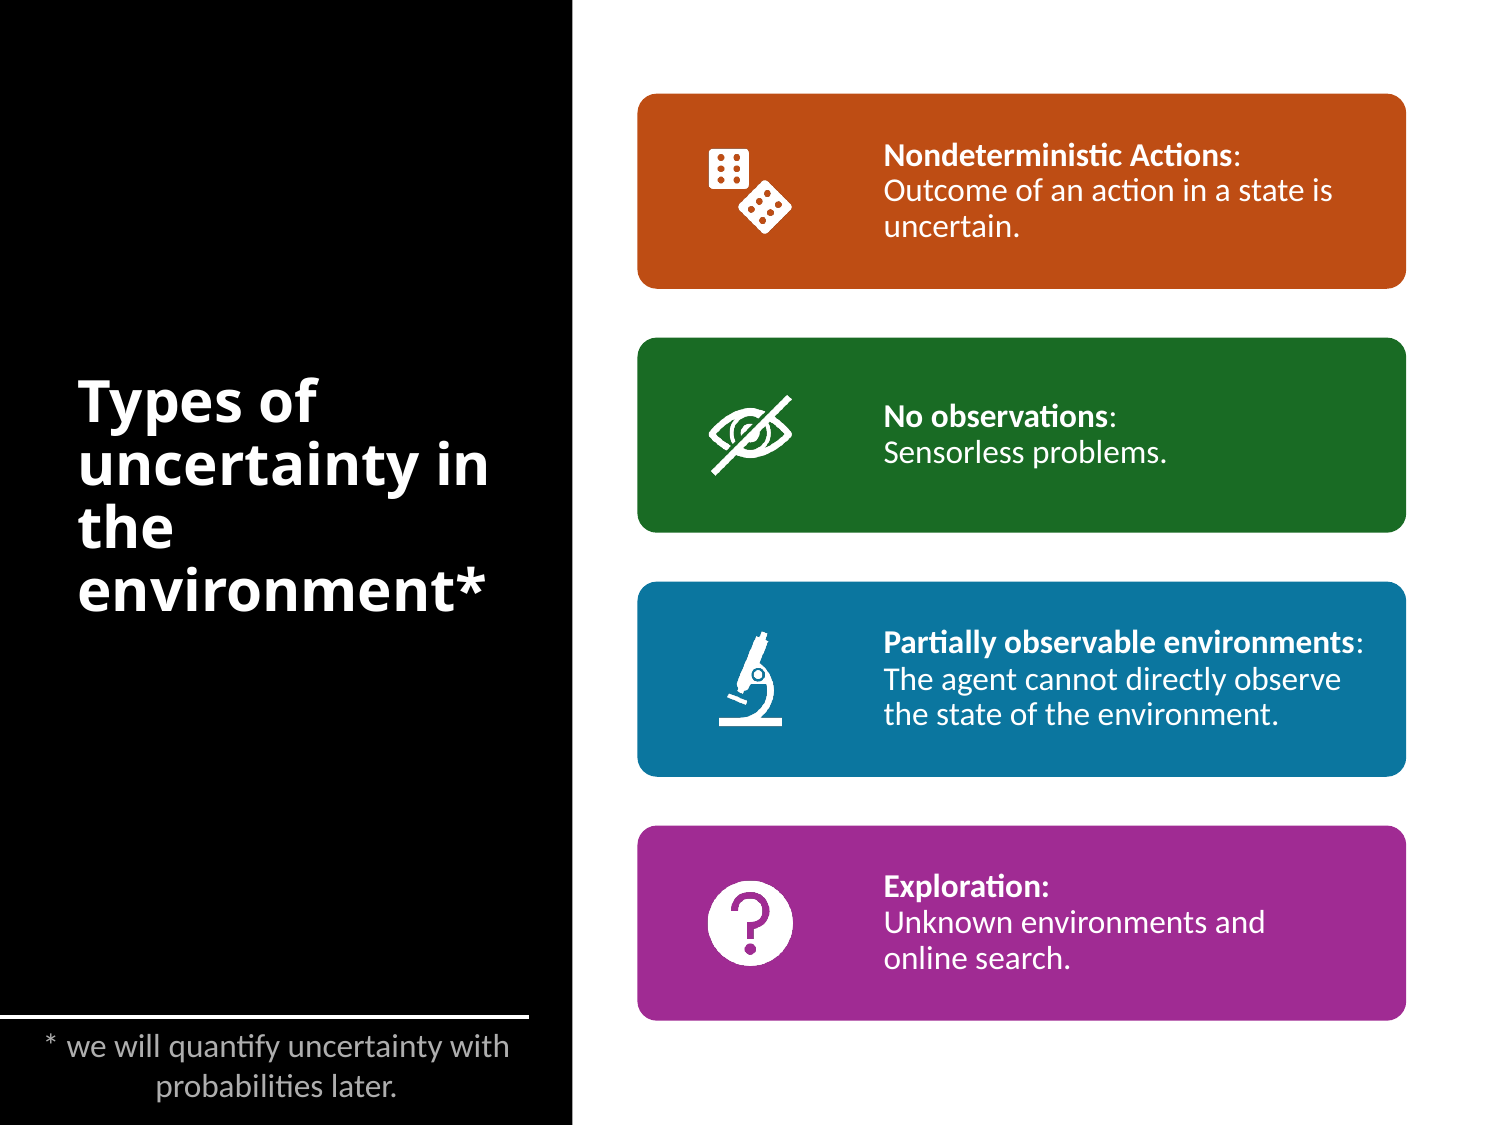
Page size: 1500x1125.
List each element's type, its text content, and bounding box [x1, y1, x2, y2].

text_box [637, 93, 1407, 289]
text_box * we will quantify uncertainty with probabilities later. [24, 1018, 529, 1112]
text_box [637, 825, 1407, 1021]
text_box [637, 581, 1407, 777]
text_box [637, 337, 1407, 533]
text_box [0, 0, 574, 1125]
title Types of uncertainty in the environment* [62, 91, 533, 905]
